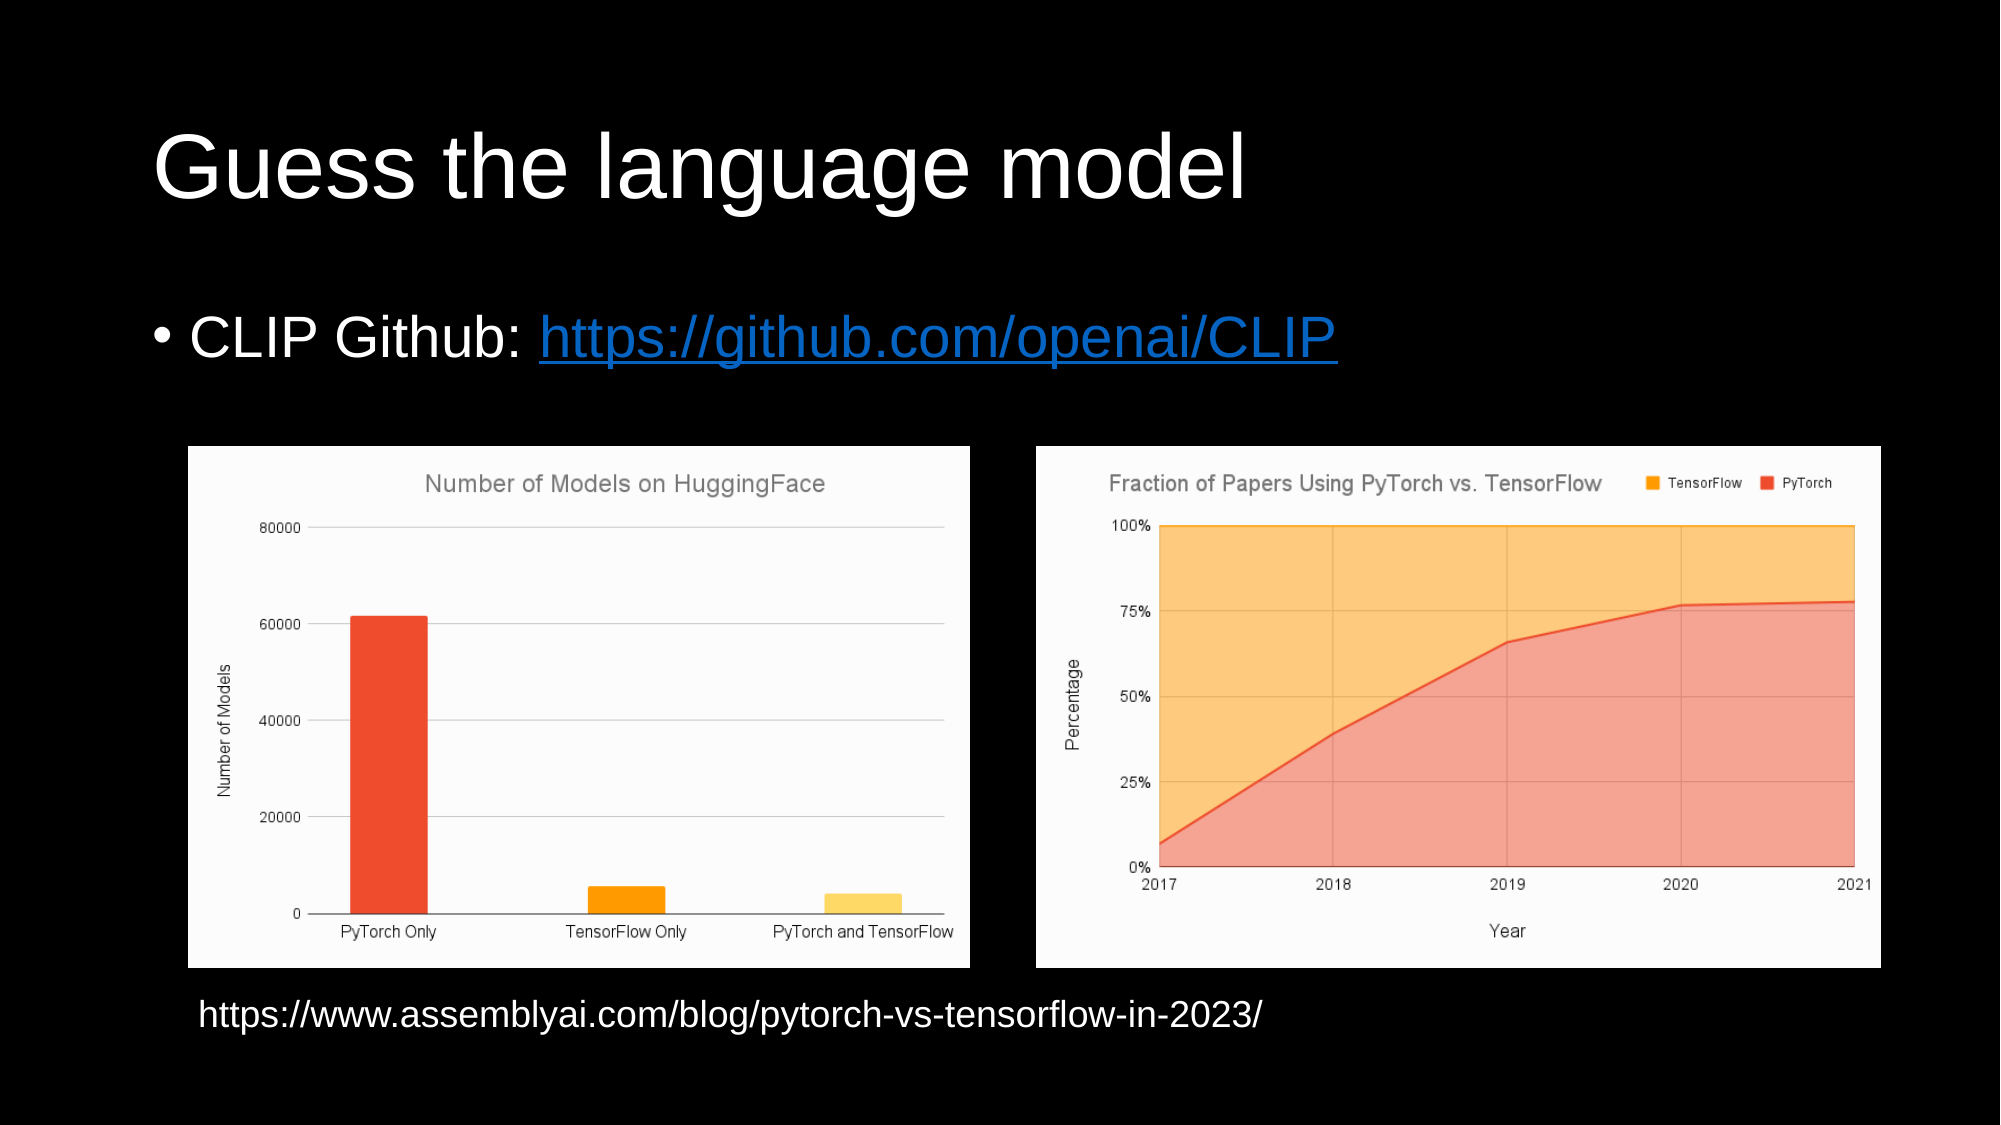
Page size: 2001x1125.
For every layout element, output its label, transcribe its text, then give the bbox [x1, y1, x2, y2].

text_box https://www.assemblyai.com/blog/pytorch-vs-tensorflow-in-2023/ [183, 982, 1309, 1043]
list CLIP Github: https://github.com/openai/CLIP [137, 299, 1863, 1014]
picture [1036, 446, 1881, 968]
title Guess the language model [137, 59, 1863, 278]
picture [188, 446, 970, 968]
